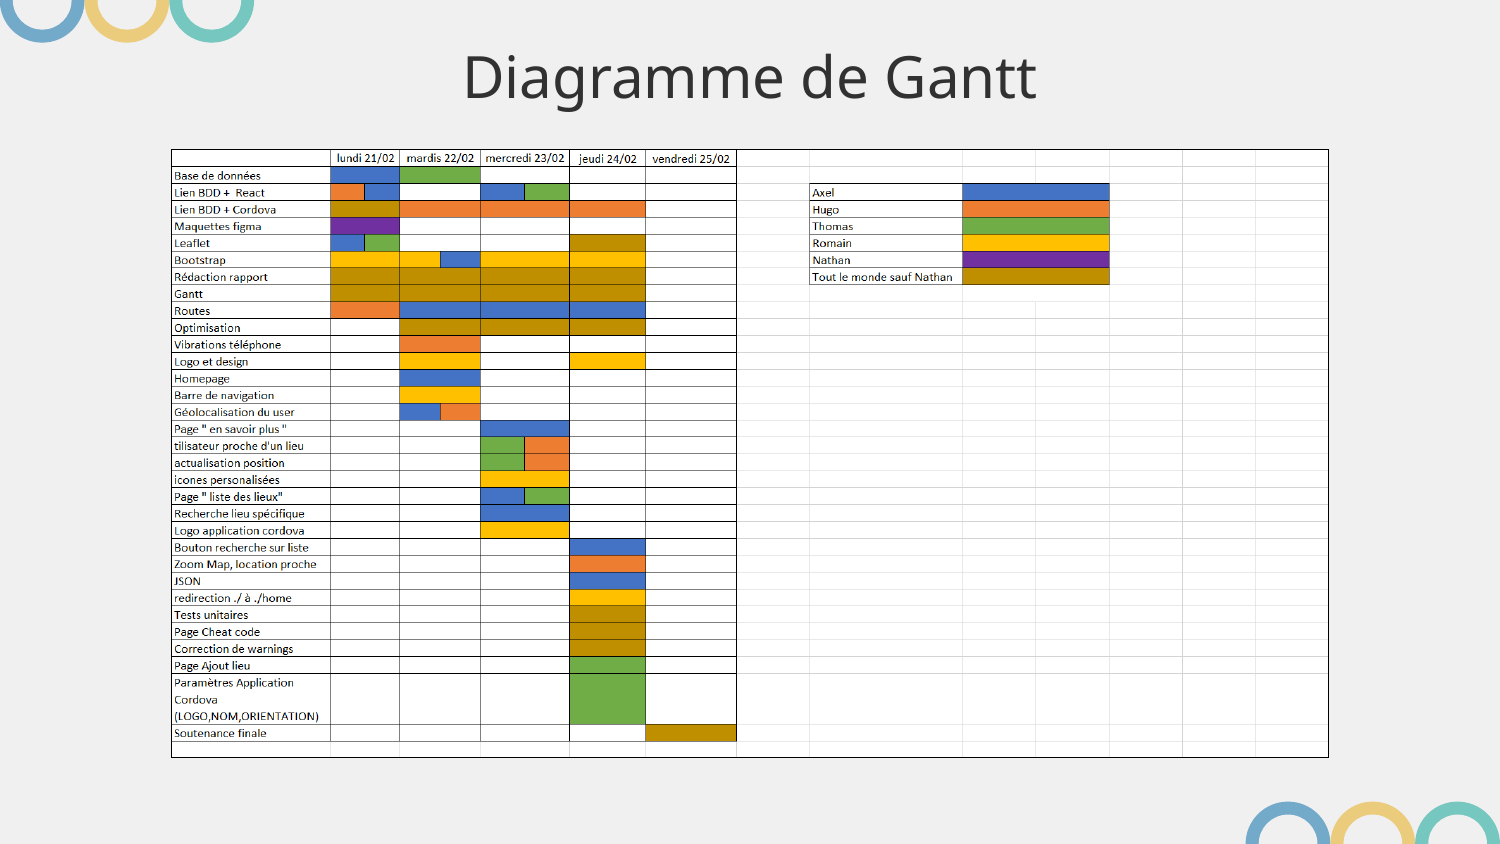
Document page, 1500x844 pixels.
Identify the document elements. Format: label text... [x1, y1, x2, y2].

picture [171, 148, 1329, 759]
title Diagramme de Gantt [118, 45, 1382, 106]
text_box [1245, 801, 1500, 844]
